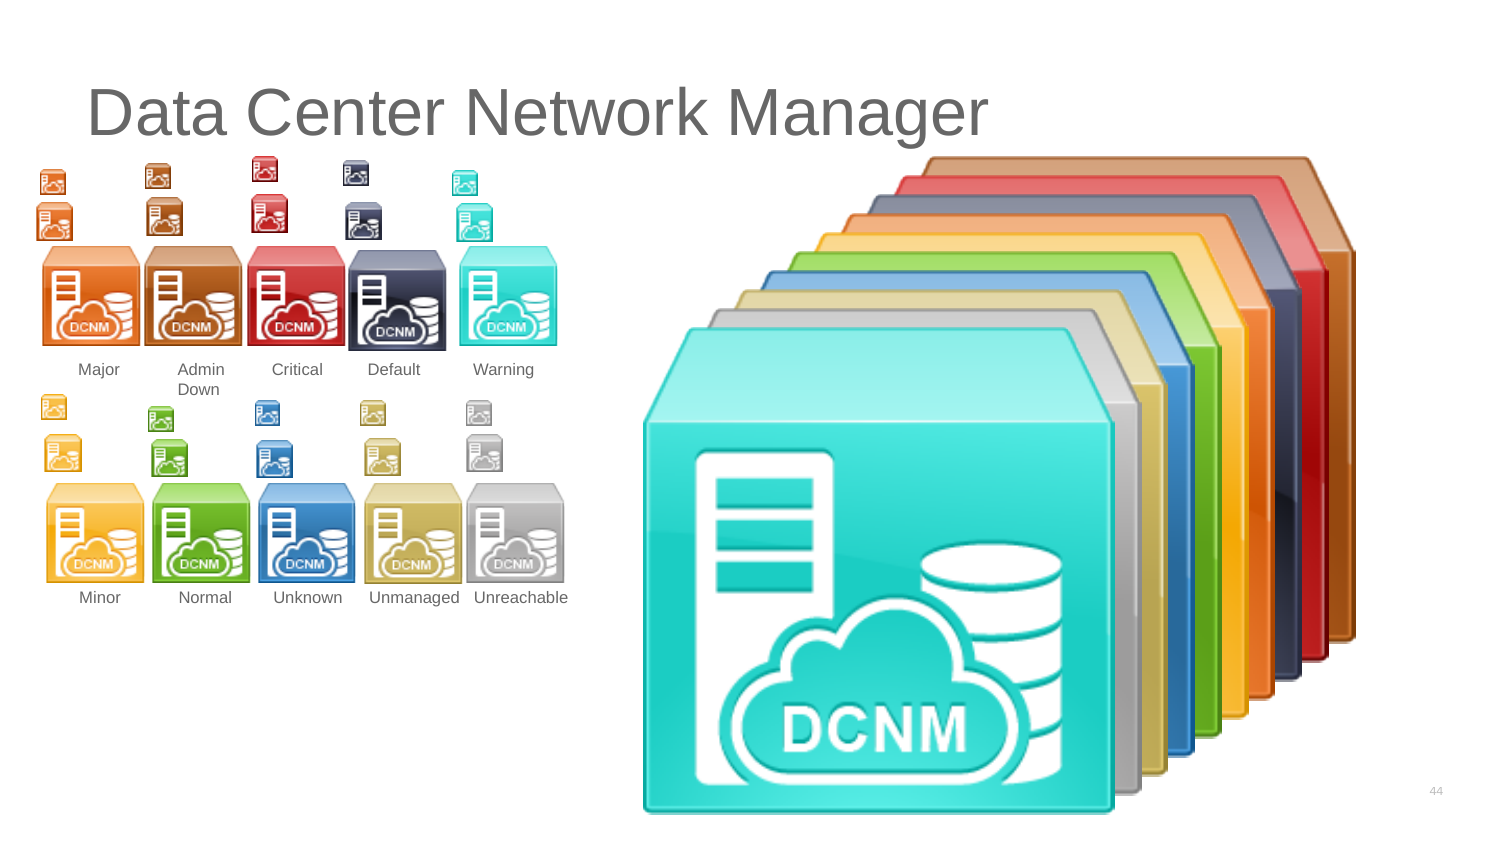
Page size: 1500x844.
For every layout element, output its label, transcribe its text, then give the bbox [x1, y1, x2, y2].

picture [255, 440, 294, 479]
picture [246, 245, 448, 351]
picture [343, 160, 369, 186]
picture [455, 203, 494, 242]
picture [457, 245, 559, 347]
title Data Center Network Manager [71, 55, 1441, 176]
picture [43, 434, 82, 473]
picture [465, 434, 504, 473]
picture [145, 163, 171, 189]
picture [466, 400, 492, 426]
picture [148, 406, 174, 432]
picture [362, 437, 401, 476]
picture [41, 394, 67, 421]
picture [45, 482, 146, 584]
picture [254, 400, 281, 426]
picture [41, 245, 142, 347]
picture [35, 202, 74, 241]
picture [252, 156, 278, 182]
picture [256, 482, 358, 584]
picture [360, 400, 386, 426]
picture [150, 438, 189, 477]
picture [362, 483, 464, 584]
picture [143, 245, 244, 347]
picture [151, 482, 252, 584]
picture [643, 156, 1356, 815]
picture [344, 202, 383, 241]
picture [250, 194, 289, 233]
picture [465, 482, 566, 584]
picture [40, 169, 66, 195]
picture [452, 170, 478, 196]
picture [145, 197, 184, 236]
